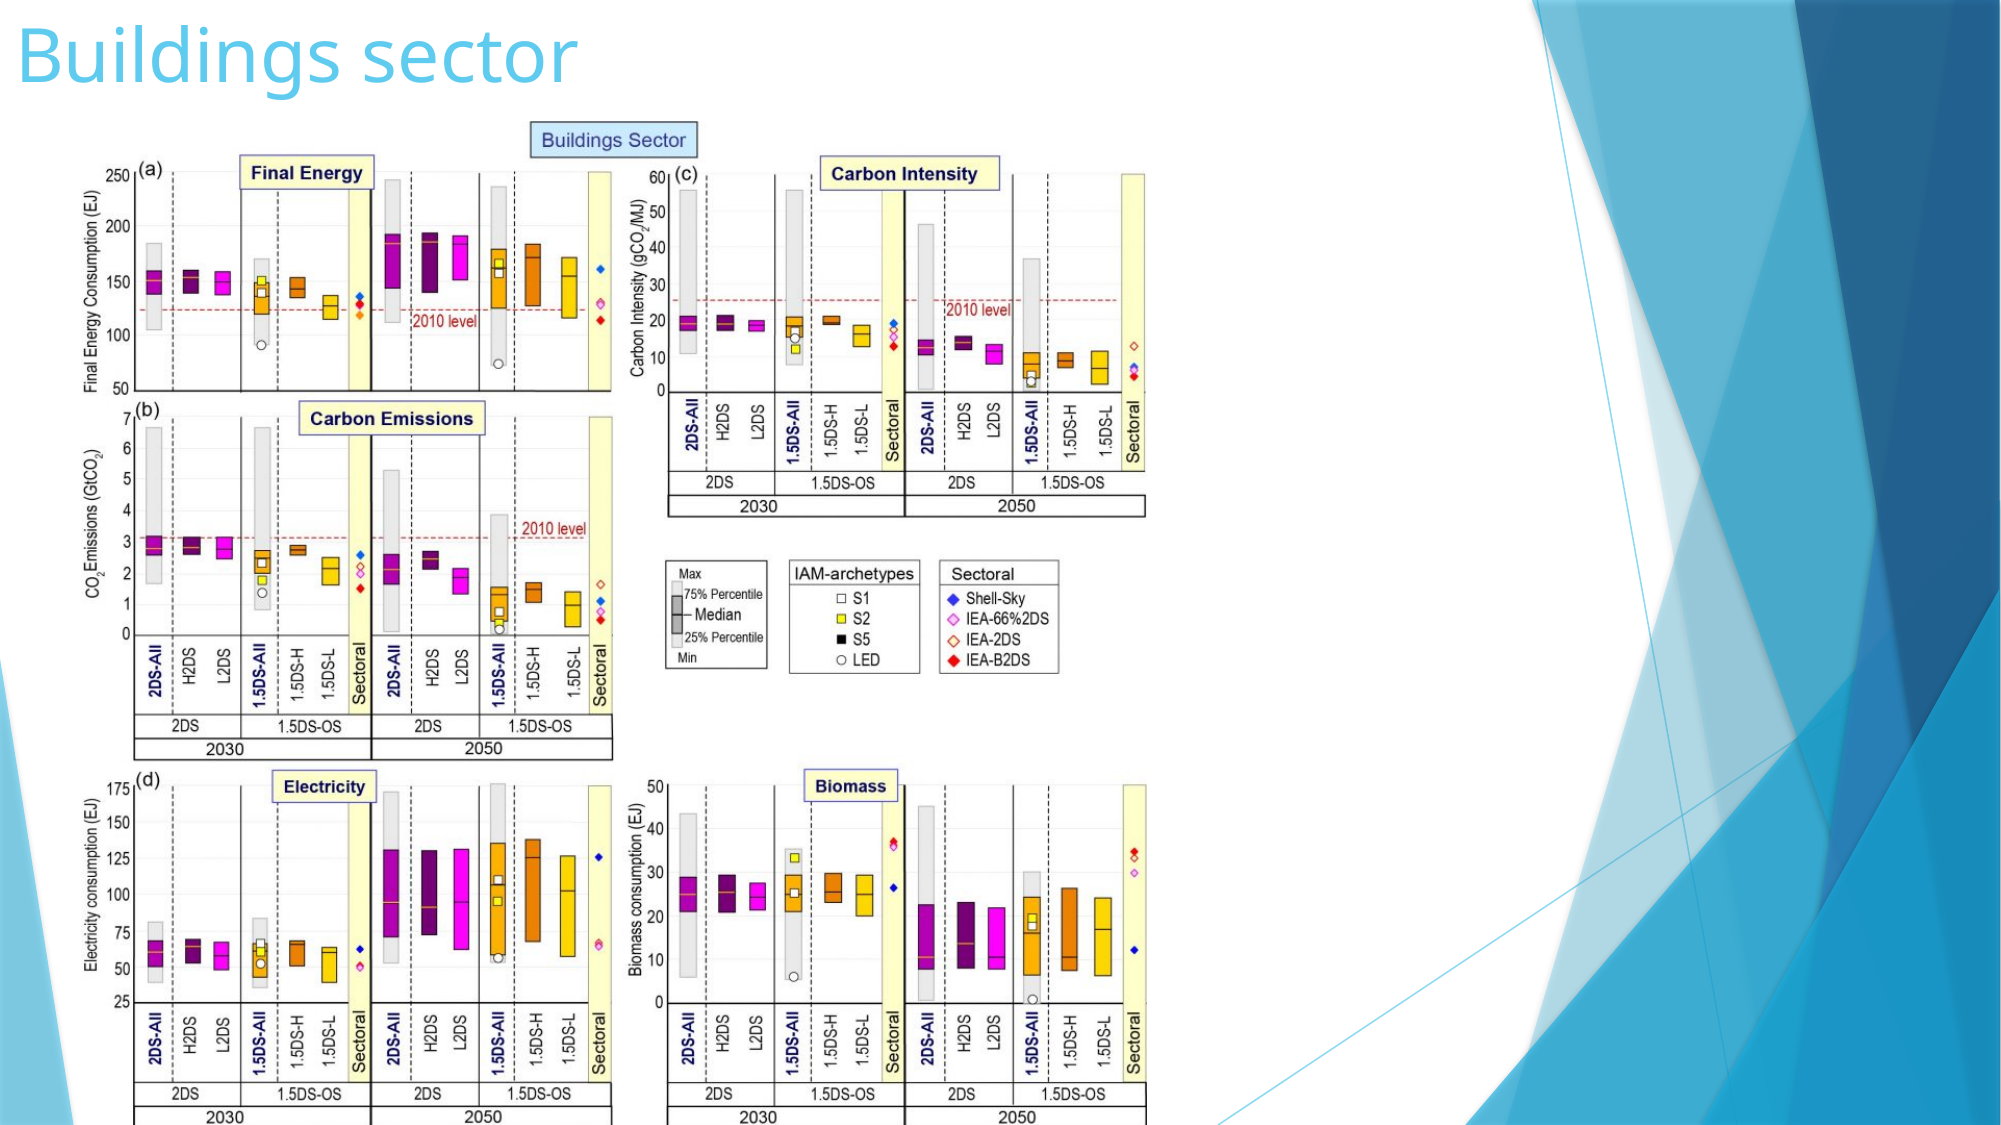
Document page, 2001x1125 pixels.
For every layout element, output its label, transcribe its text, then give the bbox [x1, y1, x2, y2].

picture [81, 120, 1148, 1125]
title Buildings sector [0, 0, 1411, 217]
